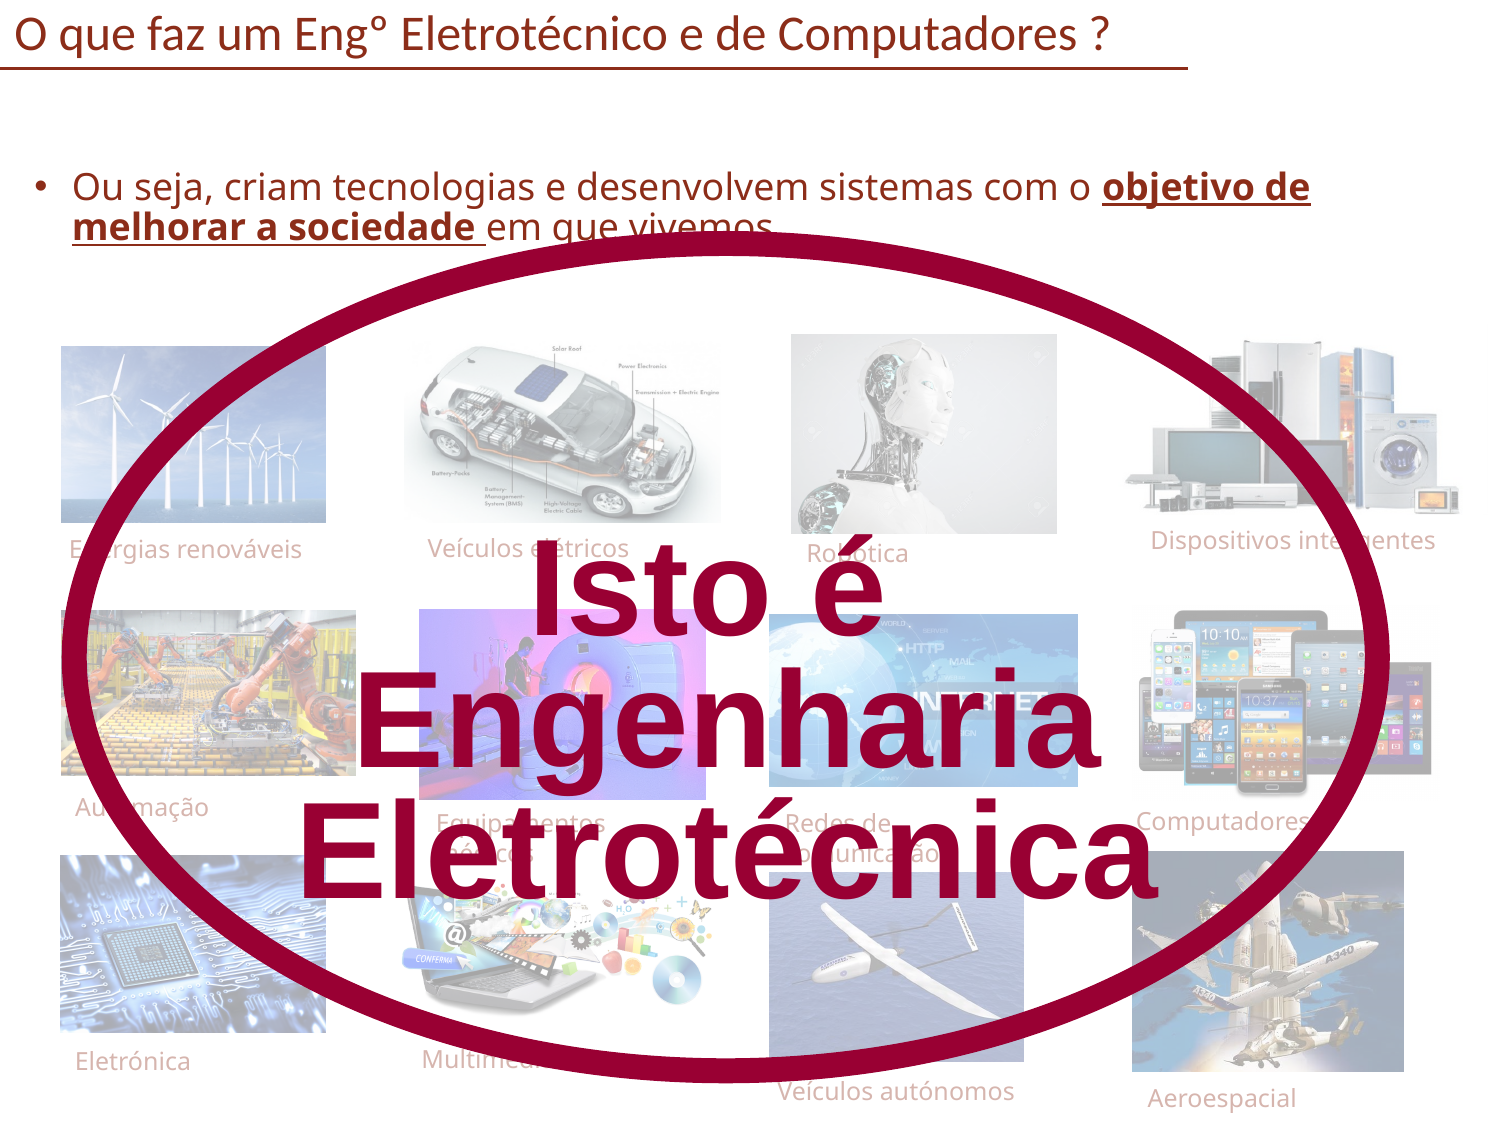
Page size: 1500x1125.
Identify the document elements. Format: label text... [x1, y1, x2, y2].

title O que faz um Engº Eletrotécnico e de Computadores ? [0, 0, 1500, 69]
text_box Isto é Engenharia Eletrotécnica [339, 243, 1113, 324]
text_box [54, 324, 1488, 1121]
list Ou seja, criam tecnologias e desenvolvem sistemas com o objetivo de melhorar a sociedade em que vivemos. [19, 94, 1477, 1096]
